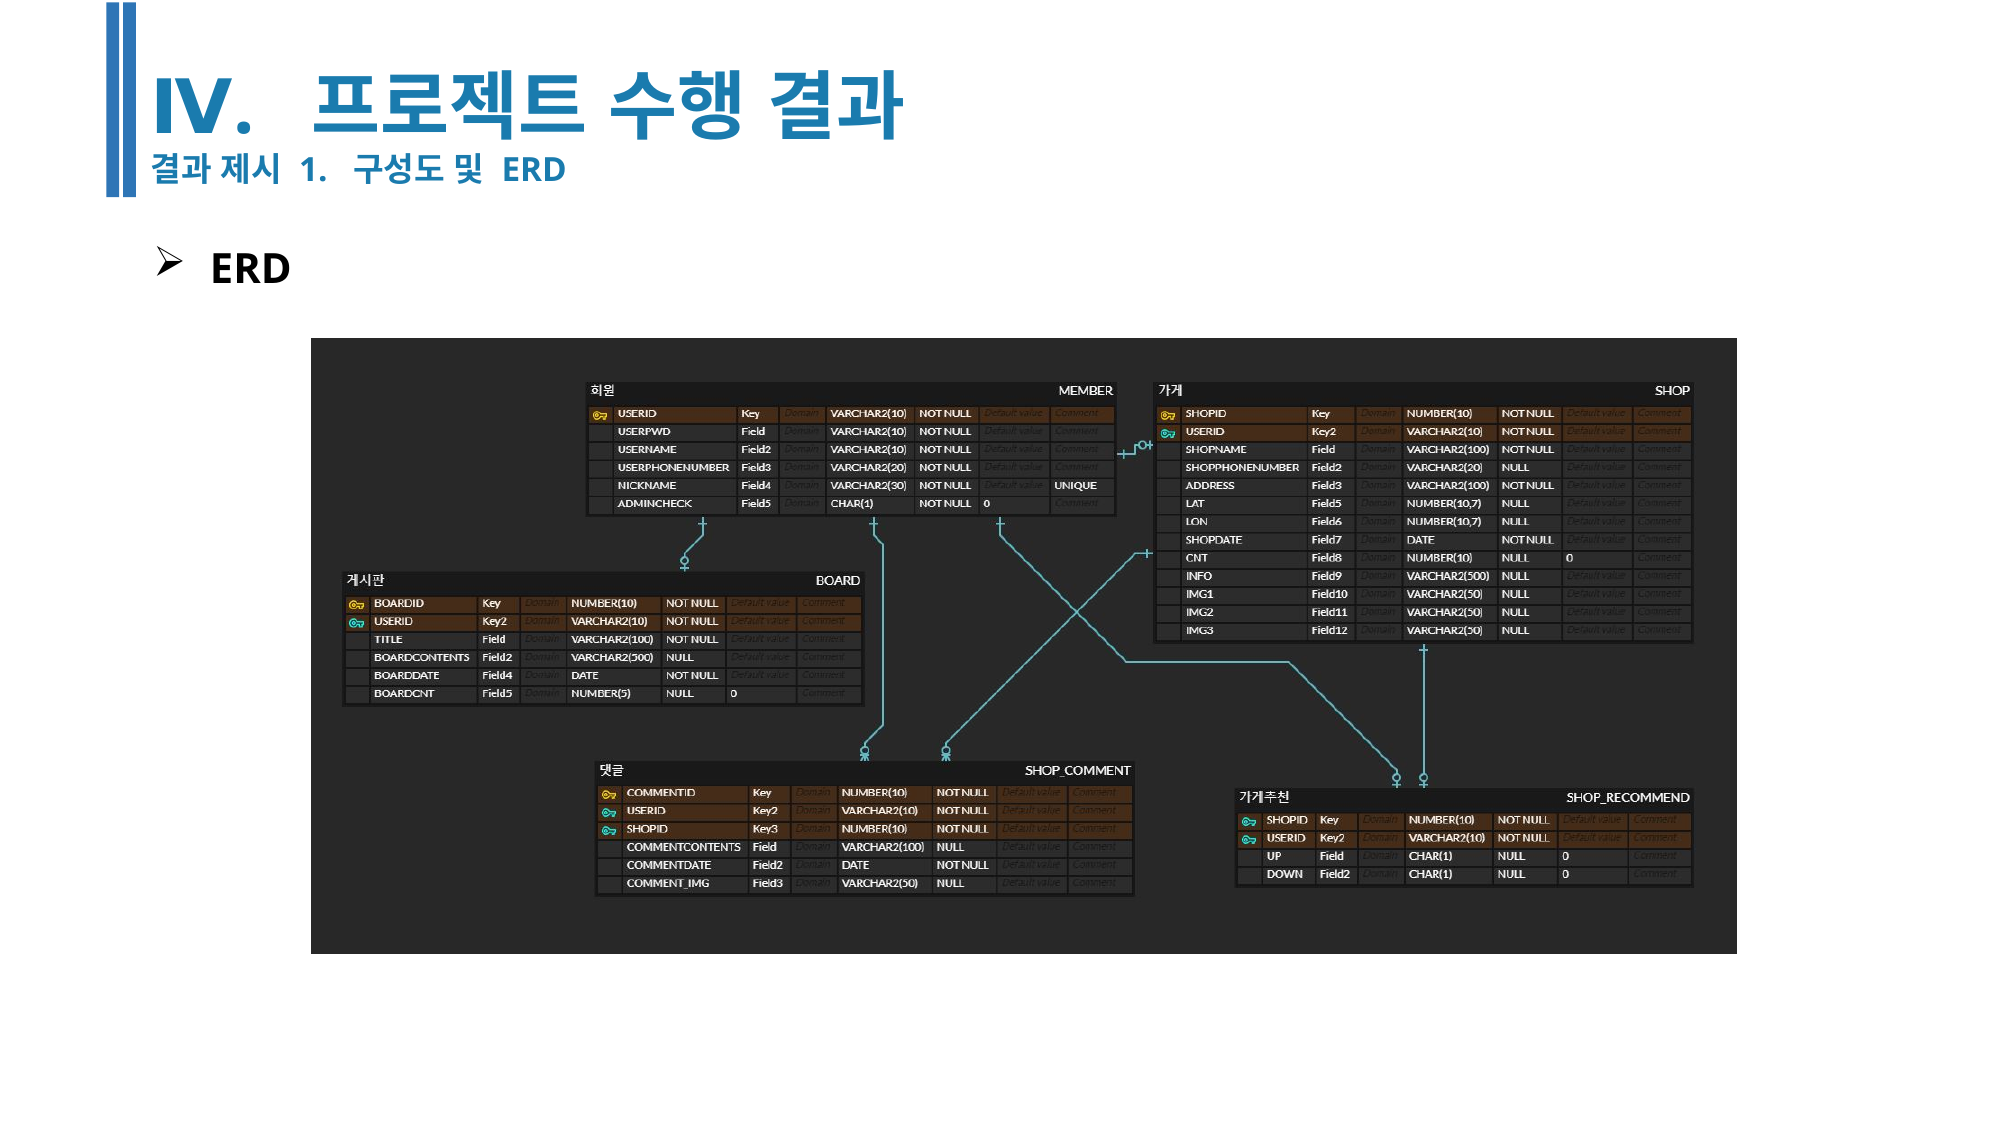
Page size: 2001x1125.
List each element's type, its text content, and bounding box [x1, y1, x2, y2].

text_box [106, 2, 136, 198]
text_box ERD [138, 234, 1183, 299]
picture [310, 338, 1737, 954]
text_box Ⅳ. 프로젝트 수행 결과 결과 제시 1. 구성도 및 ERD [136, 50, 1252, 196]
